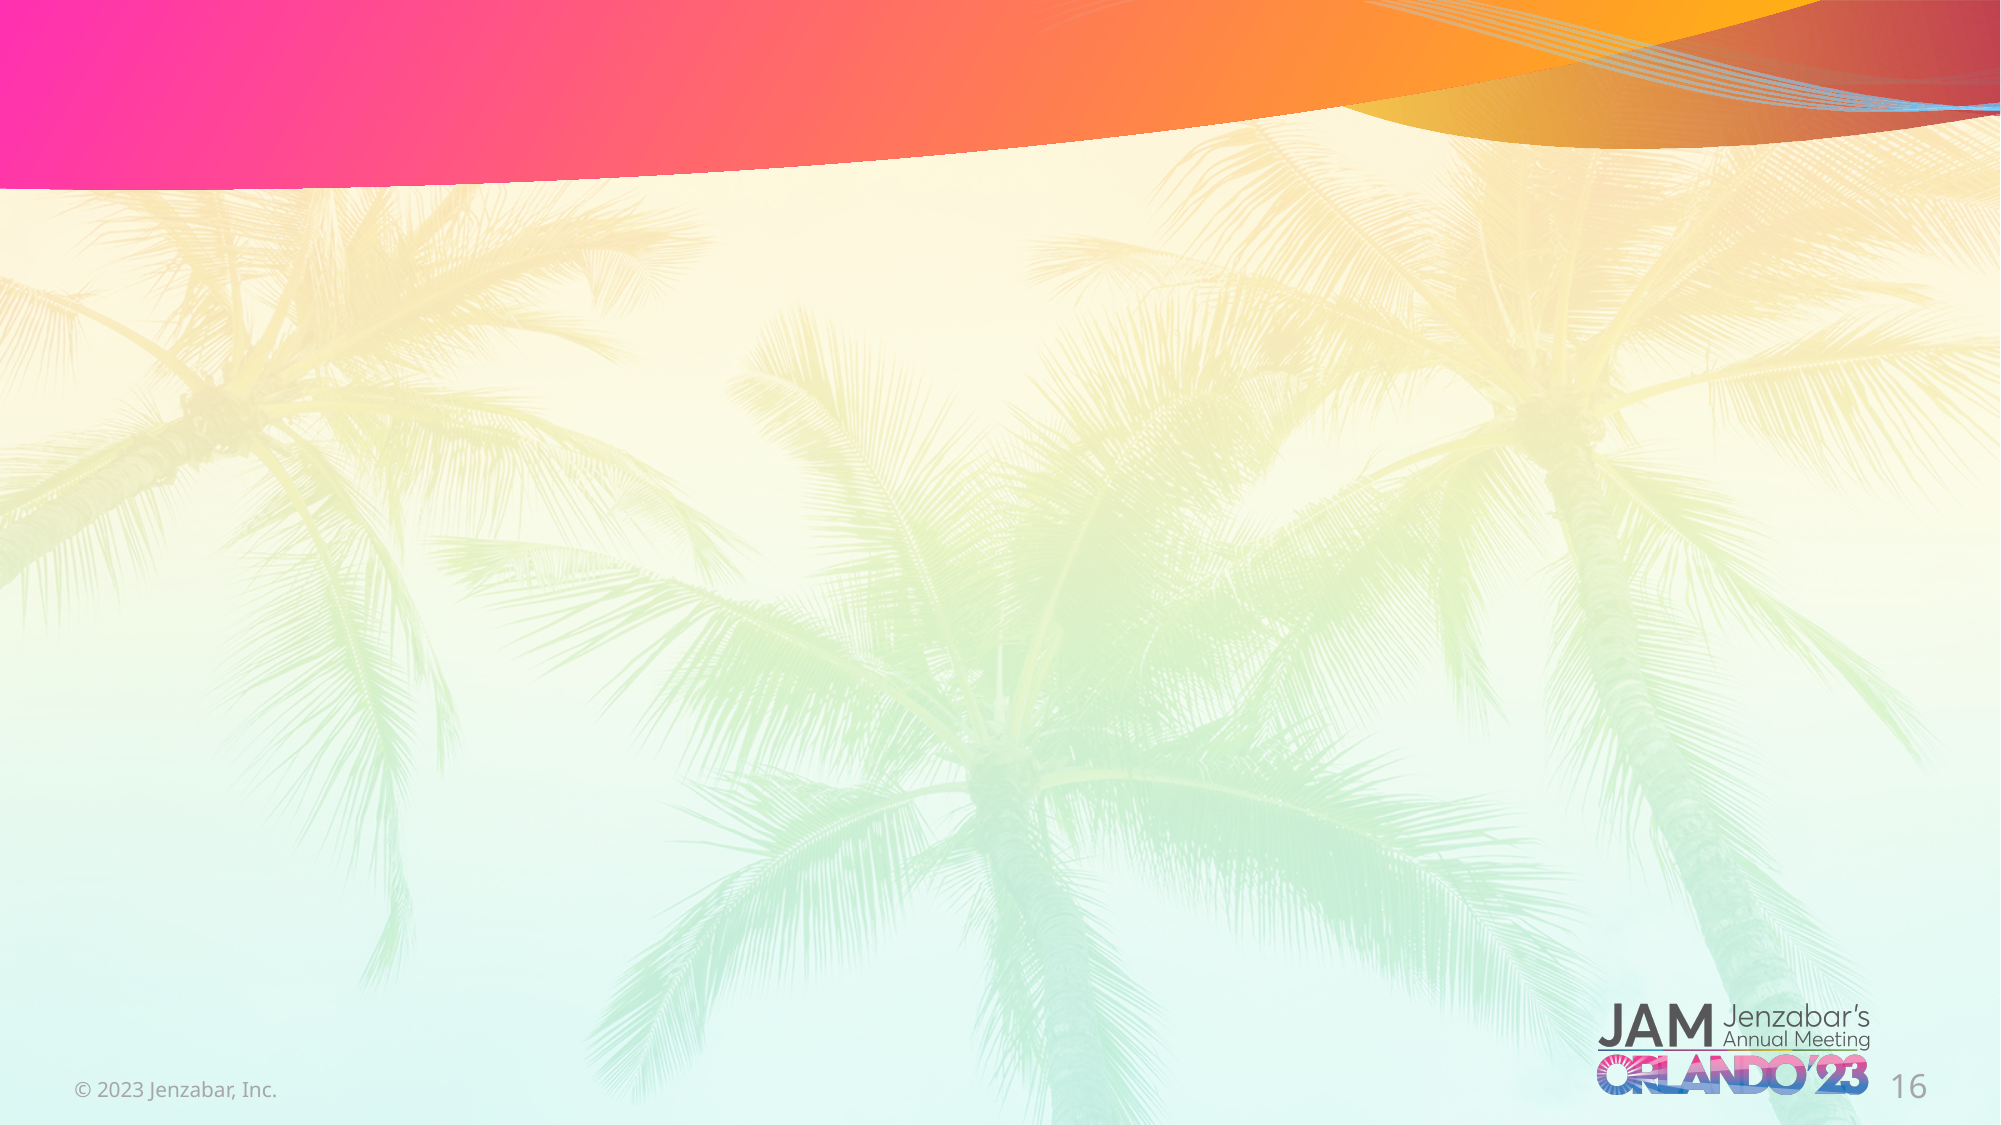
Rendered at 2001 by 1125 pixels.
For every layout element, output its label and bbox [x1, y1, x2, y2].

picture [1589, 997, 1875, 1101]
